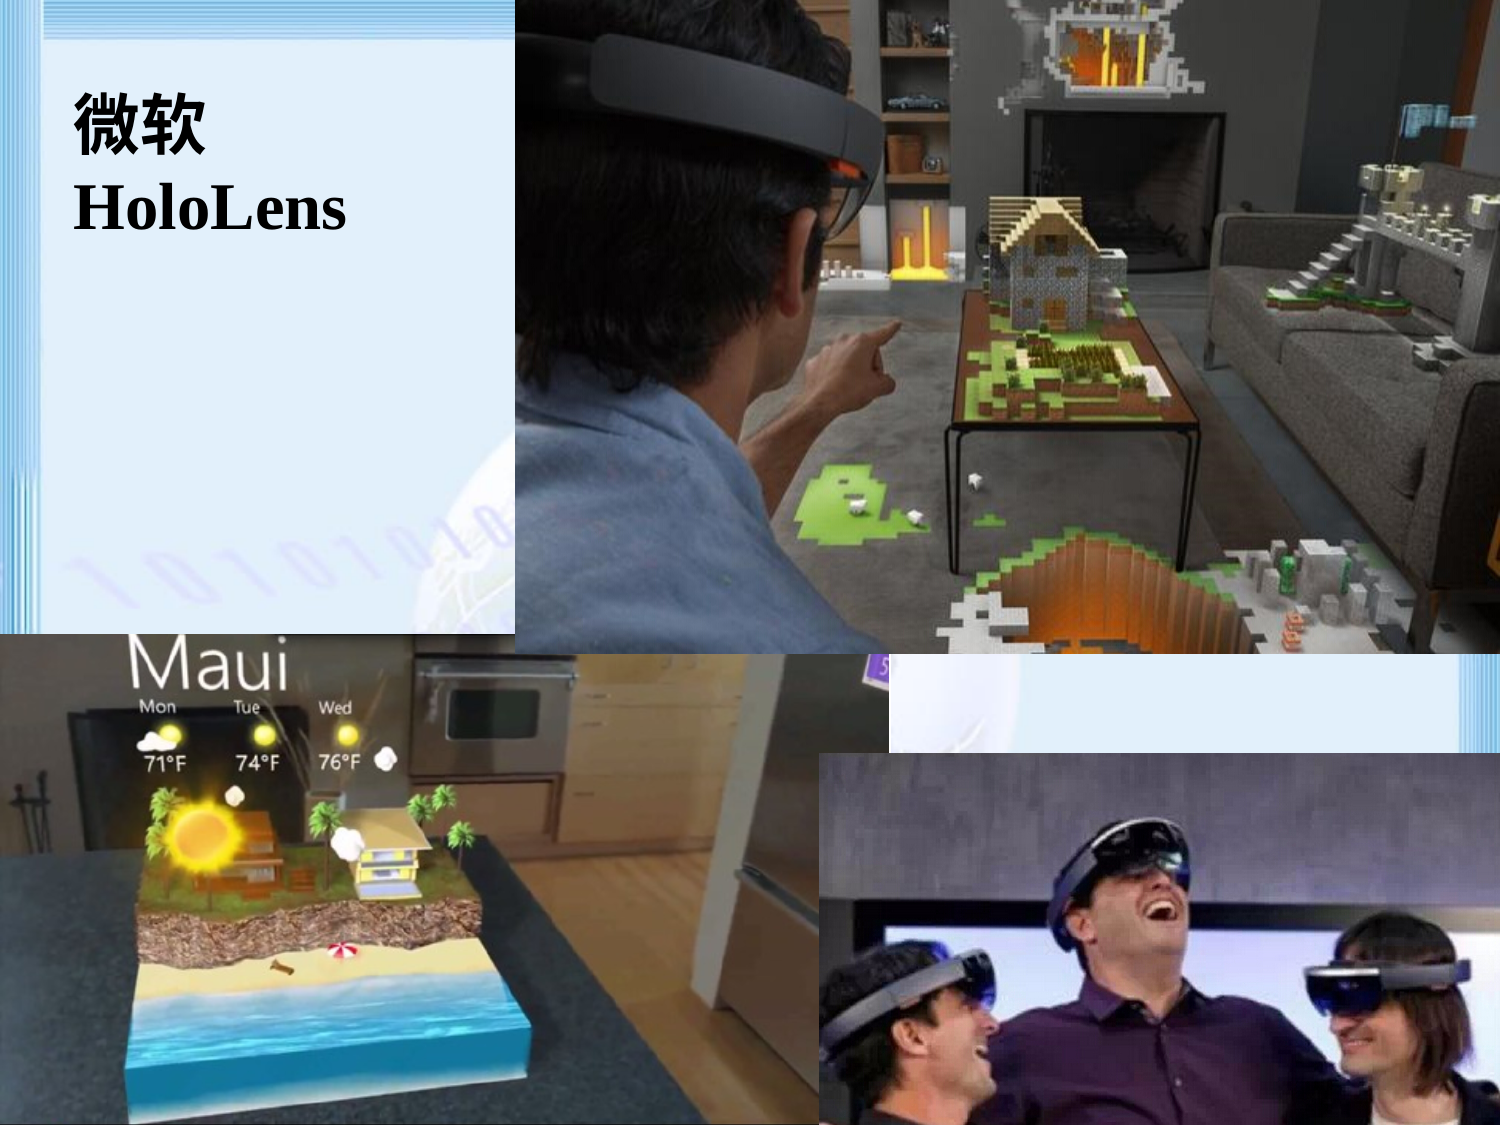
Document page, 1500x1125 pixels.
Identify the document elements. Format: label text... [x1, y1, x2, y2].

picture [0, 0, 1500, 1125]
text_box 微软 HoloLens [58, 44, 510, 282]
